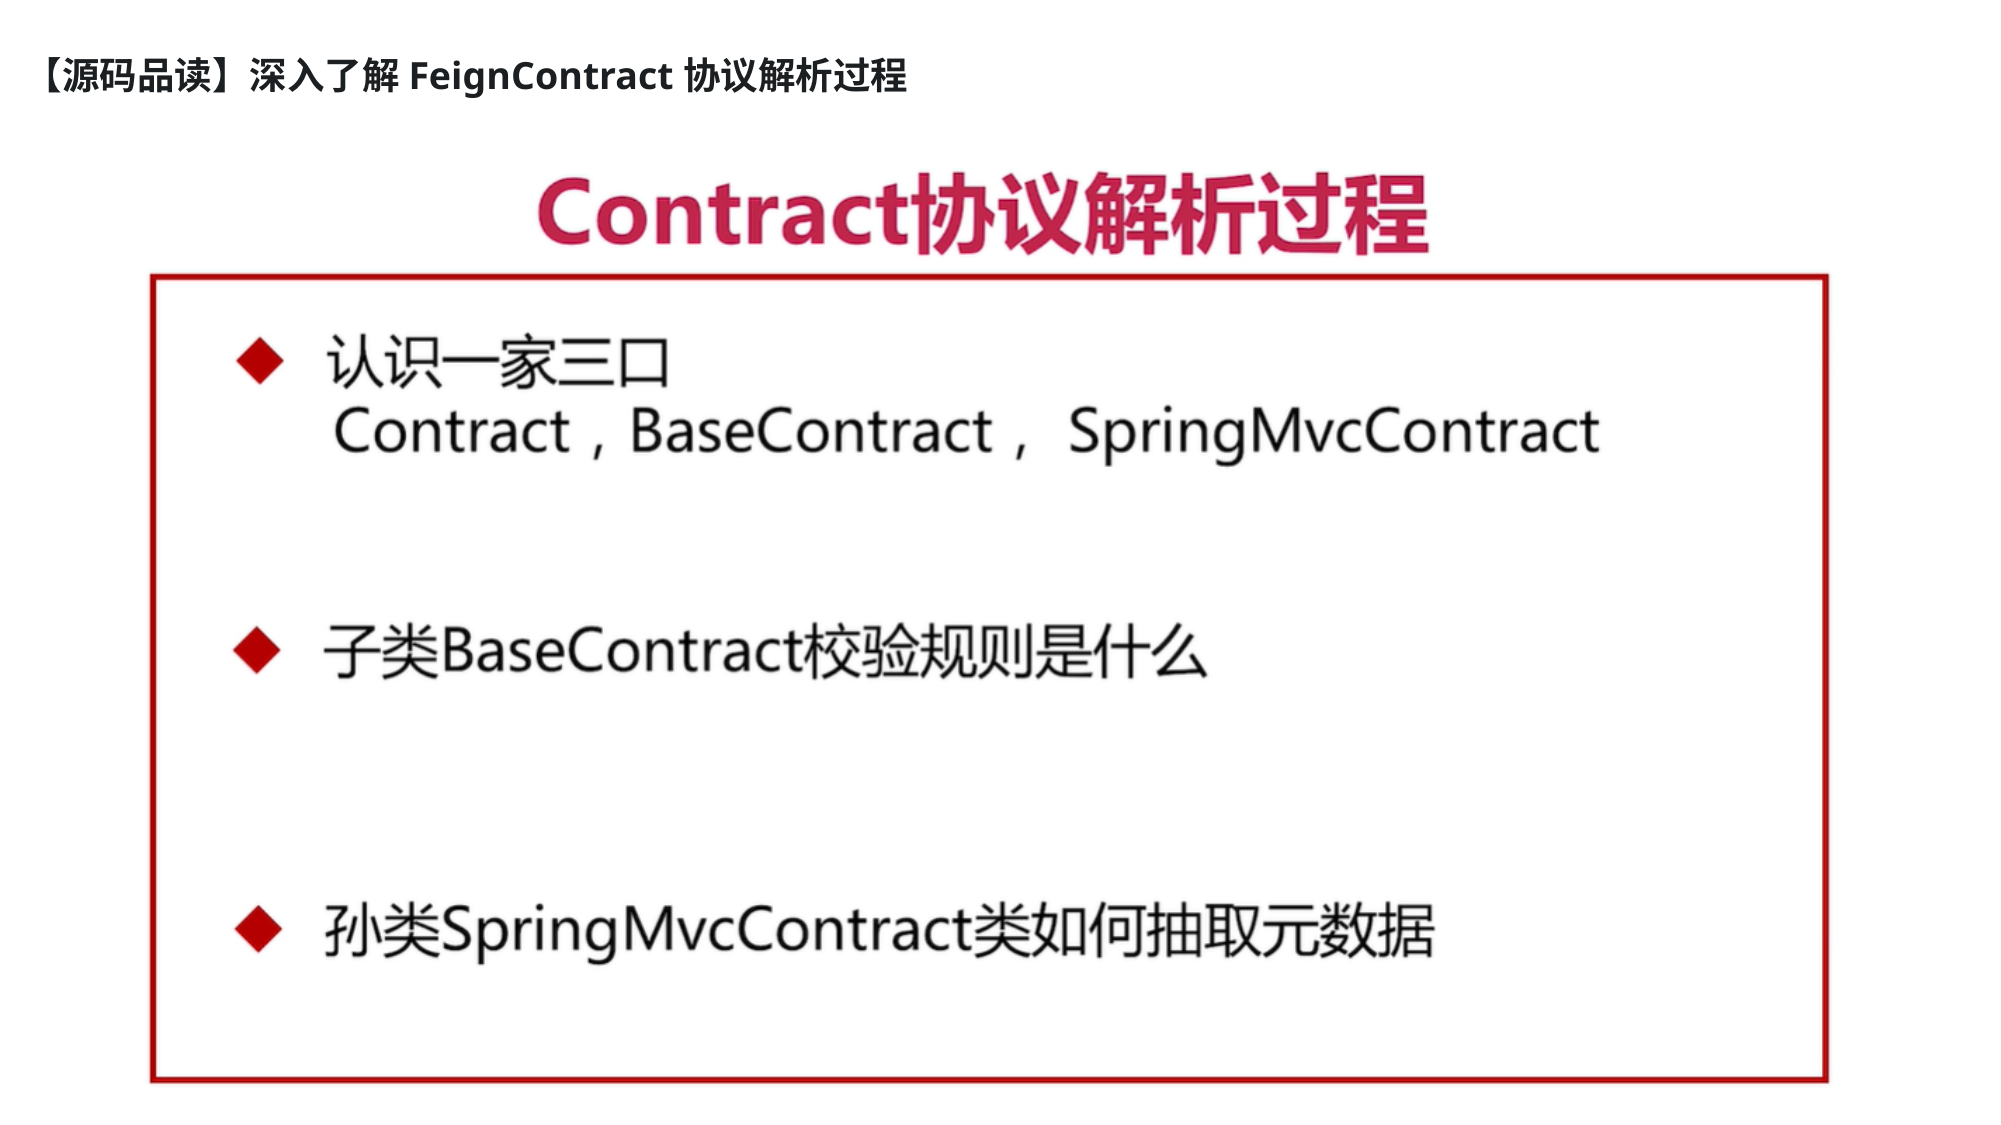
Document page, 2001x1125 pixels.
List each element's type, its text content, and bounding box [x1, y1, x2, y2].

text_box 【源码品读】深入了解FeignContract协议解析过程 [9, 44, 923, 105]
picture [93, 117, 1874, 1105]
